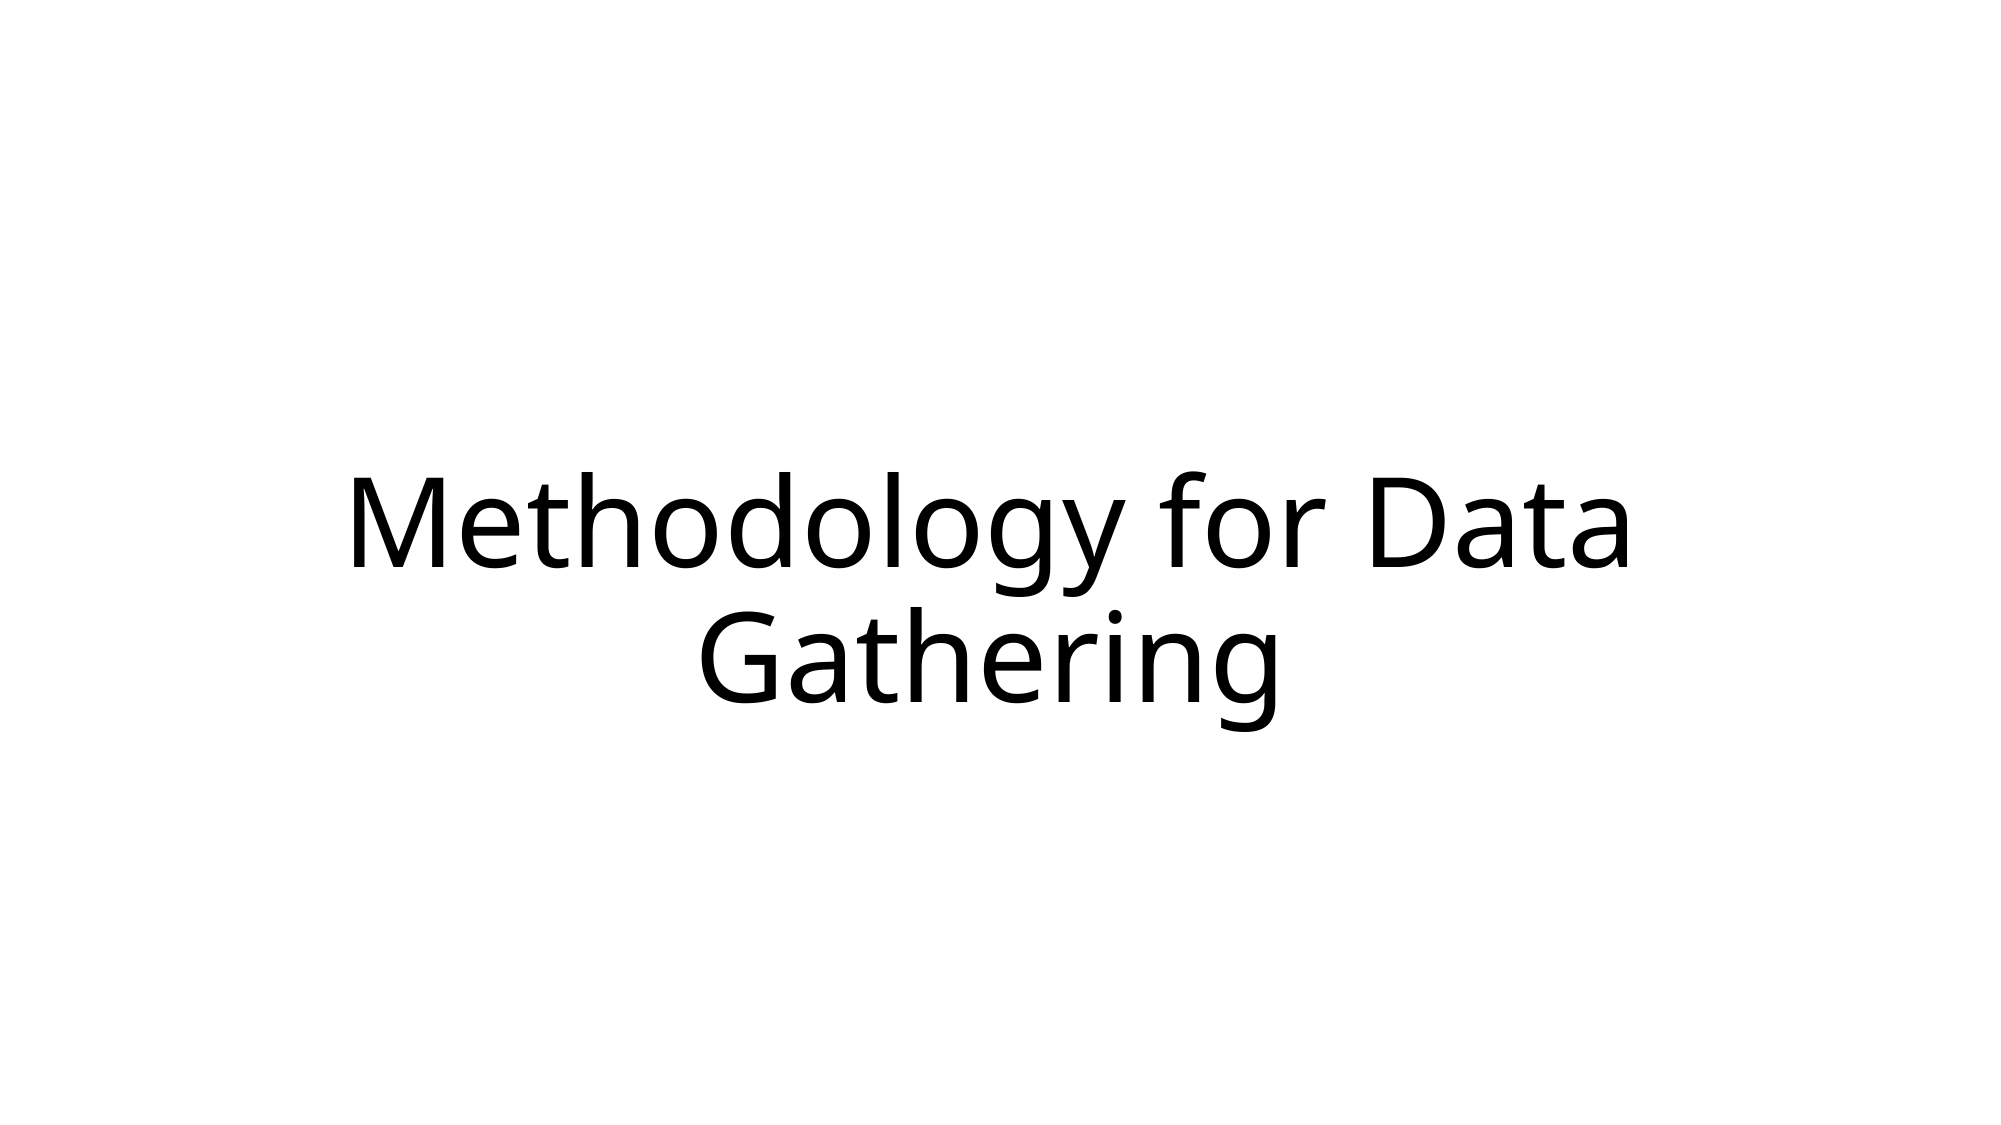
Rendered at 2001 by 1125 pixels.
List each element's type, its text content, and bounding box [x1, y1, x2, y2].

title Methodology for Data Gathering [240, 345, 1741, 738]
